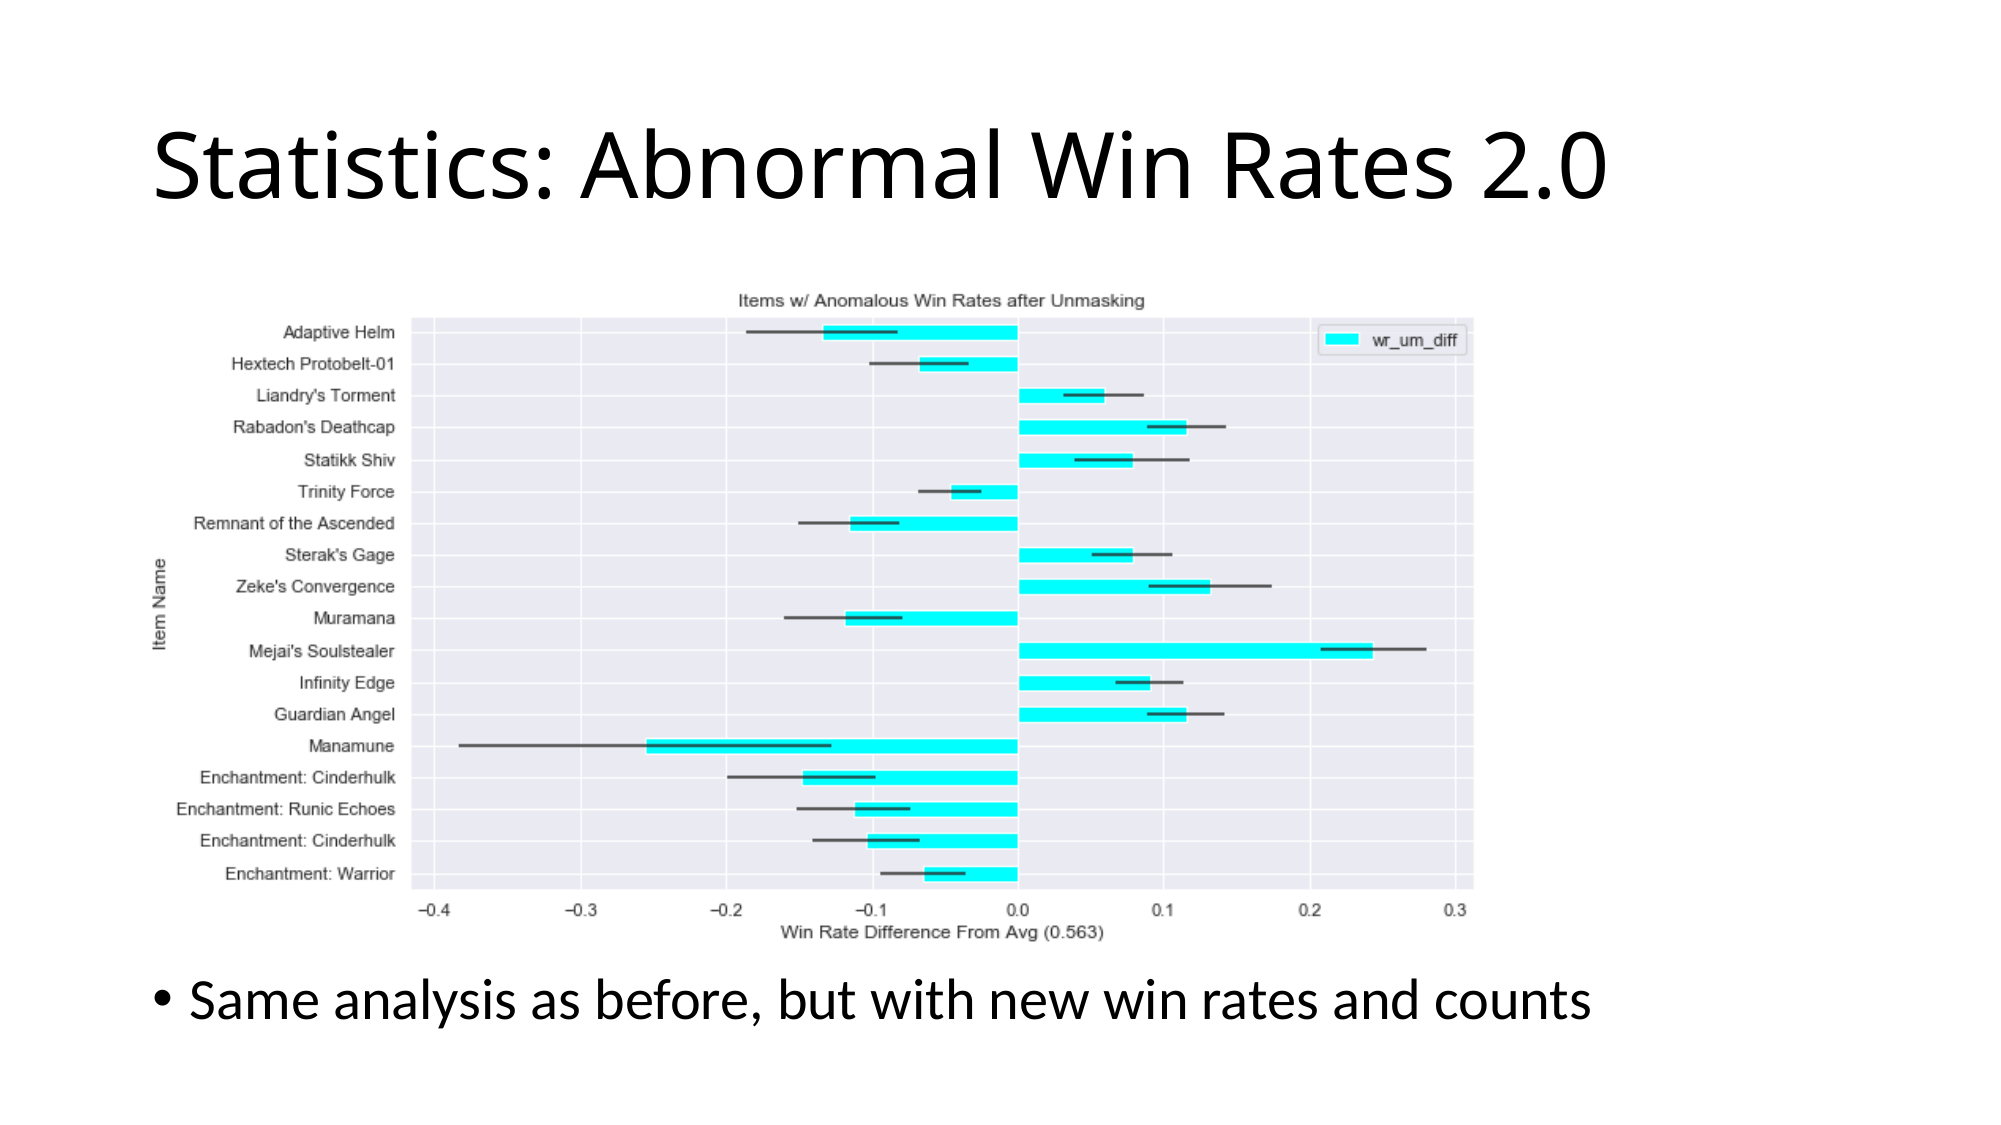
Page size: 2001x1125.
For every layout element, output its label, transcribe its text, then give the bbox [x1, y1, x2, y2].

picture [137, 277, 1501, 959]
title Statistics: Abnormal Win Rates 2.0 [137, 59, 1863, 278]
list Same analysis as before, but with new win rates and counts [137, 961, 1863, 1066]
